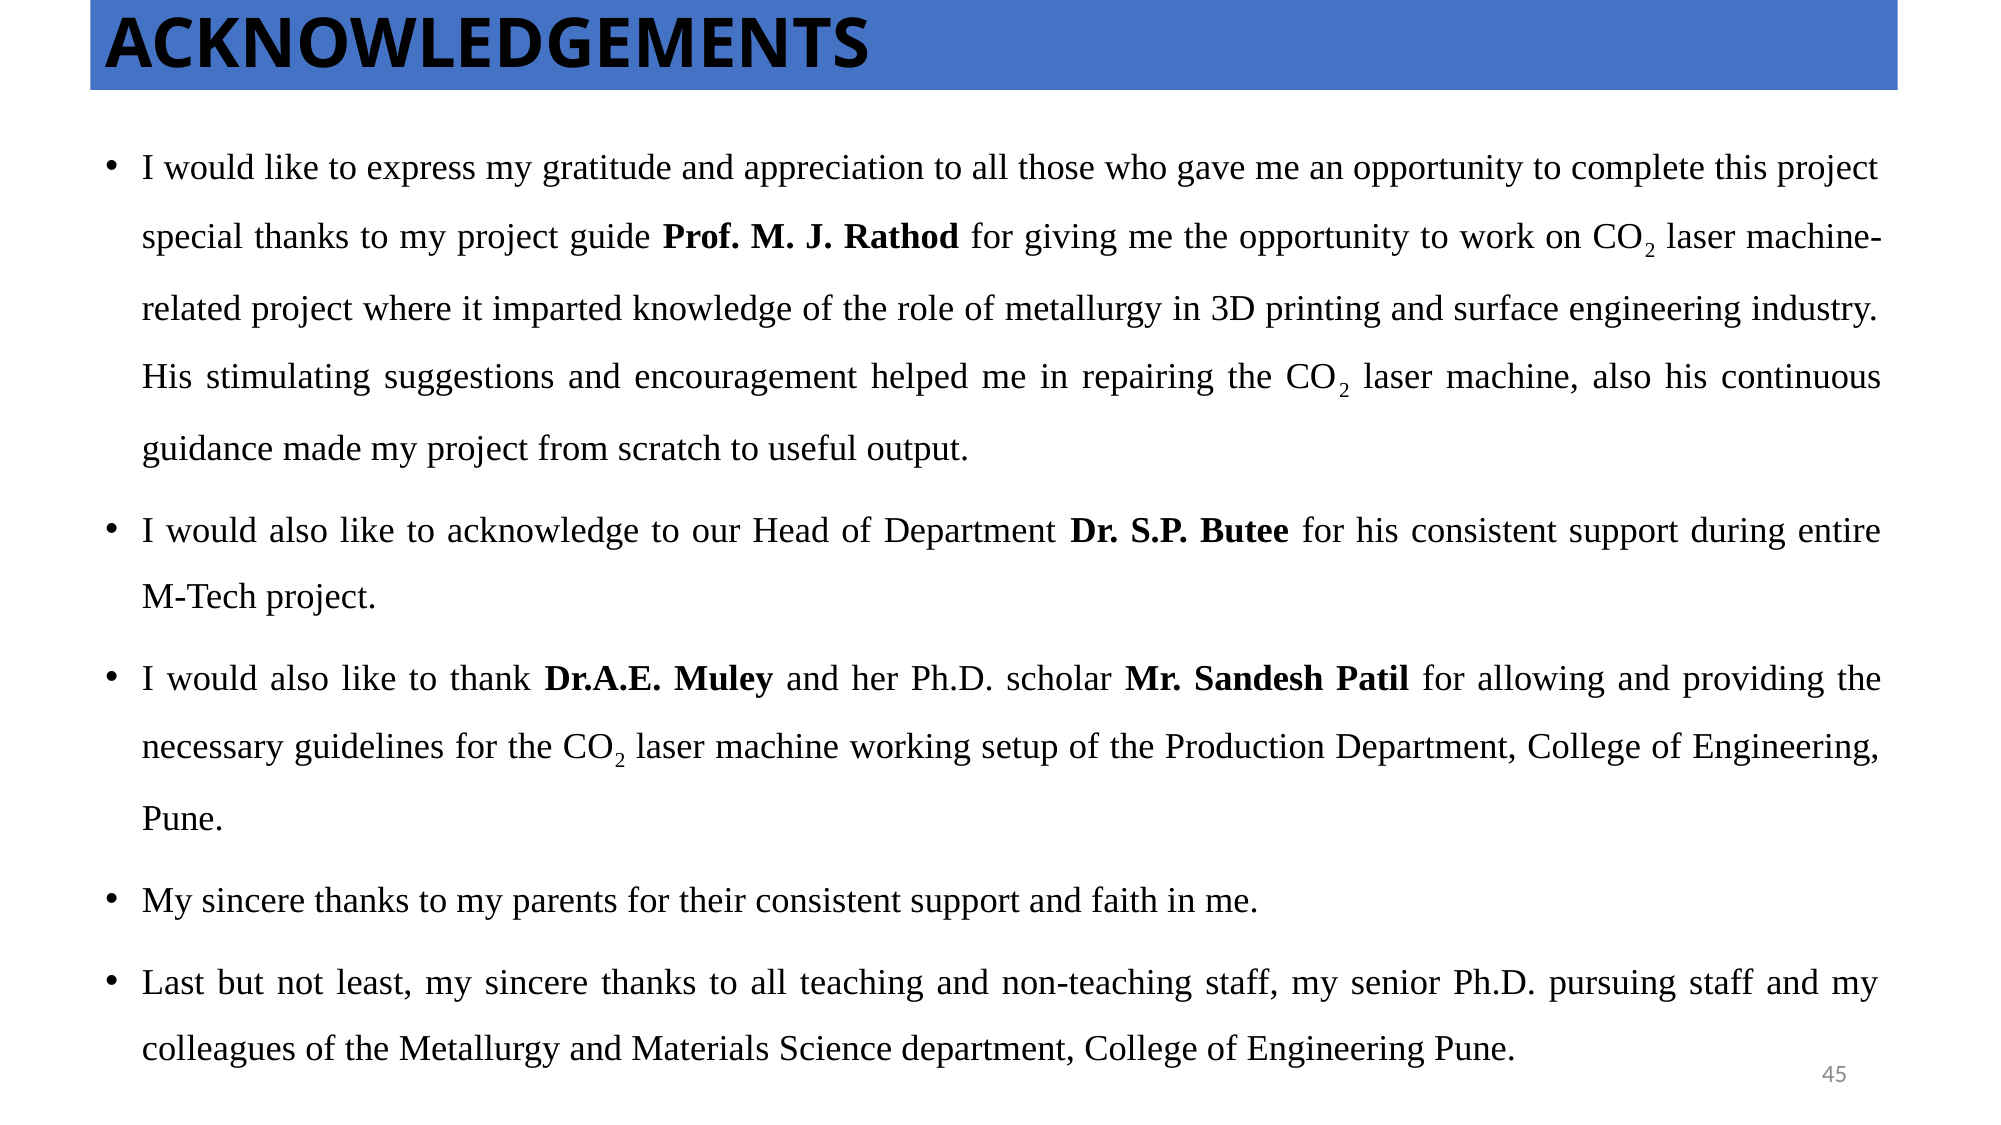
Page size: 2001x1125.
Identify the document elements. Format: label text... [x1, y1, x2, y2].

title ACKNOWLEDGEMENTS [90, 0, 1898, 90]
slide_number 45 [1412, 1042, 1863, 1103]
list I would like to express my gratitude and appreciation to all those who gave me an opportunity to complete this project special thanks to my project guide Prof. M. J. Rathod for giving me the opportunity to work on CO2 laser machine-related project where it imparted knowledge of the role of metallurgy in 3D printing and surface engineering industry. His stimulating suggestions and encouragement helped me in repairing the CO2 laser machine, also his continuous guidance made my project from scratch to useful output. I would also like to acknowledge to our Head of Department Dr. S.P. Butee for his consistent support during entire M-Tech project. I would also like to thank Dr.A.E. Muley and her Ph.D. scholar Mr. Sandesh Patil for allowing and providing the necessary guidelines for the CO2 laser machine working setup of the Production Department, College of Engineering, Pune. My sincere thanks to my parents for their consistent support and faith in me. Last but not least, my sincere thanks to all teaching and non-teaching staff, my senior Ph.D. pursuing staff and my colleagues of the Metallurgy and Materials Science department, College of Engineering Pune. [90, 113, 1898, 1083]
